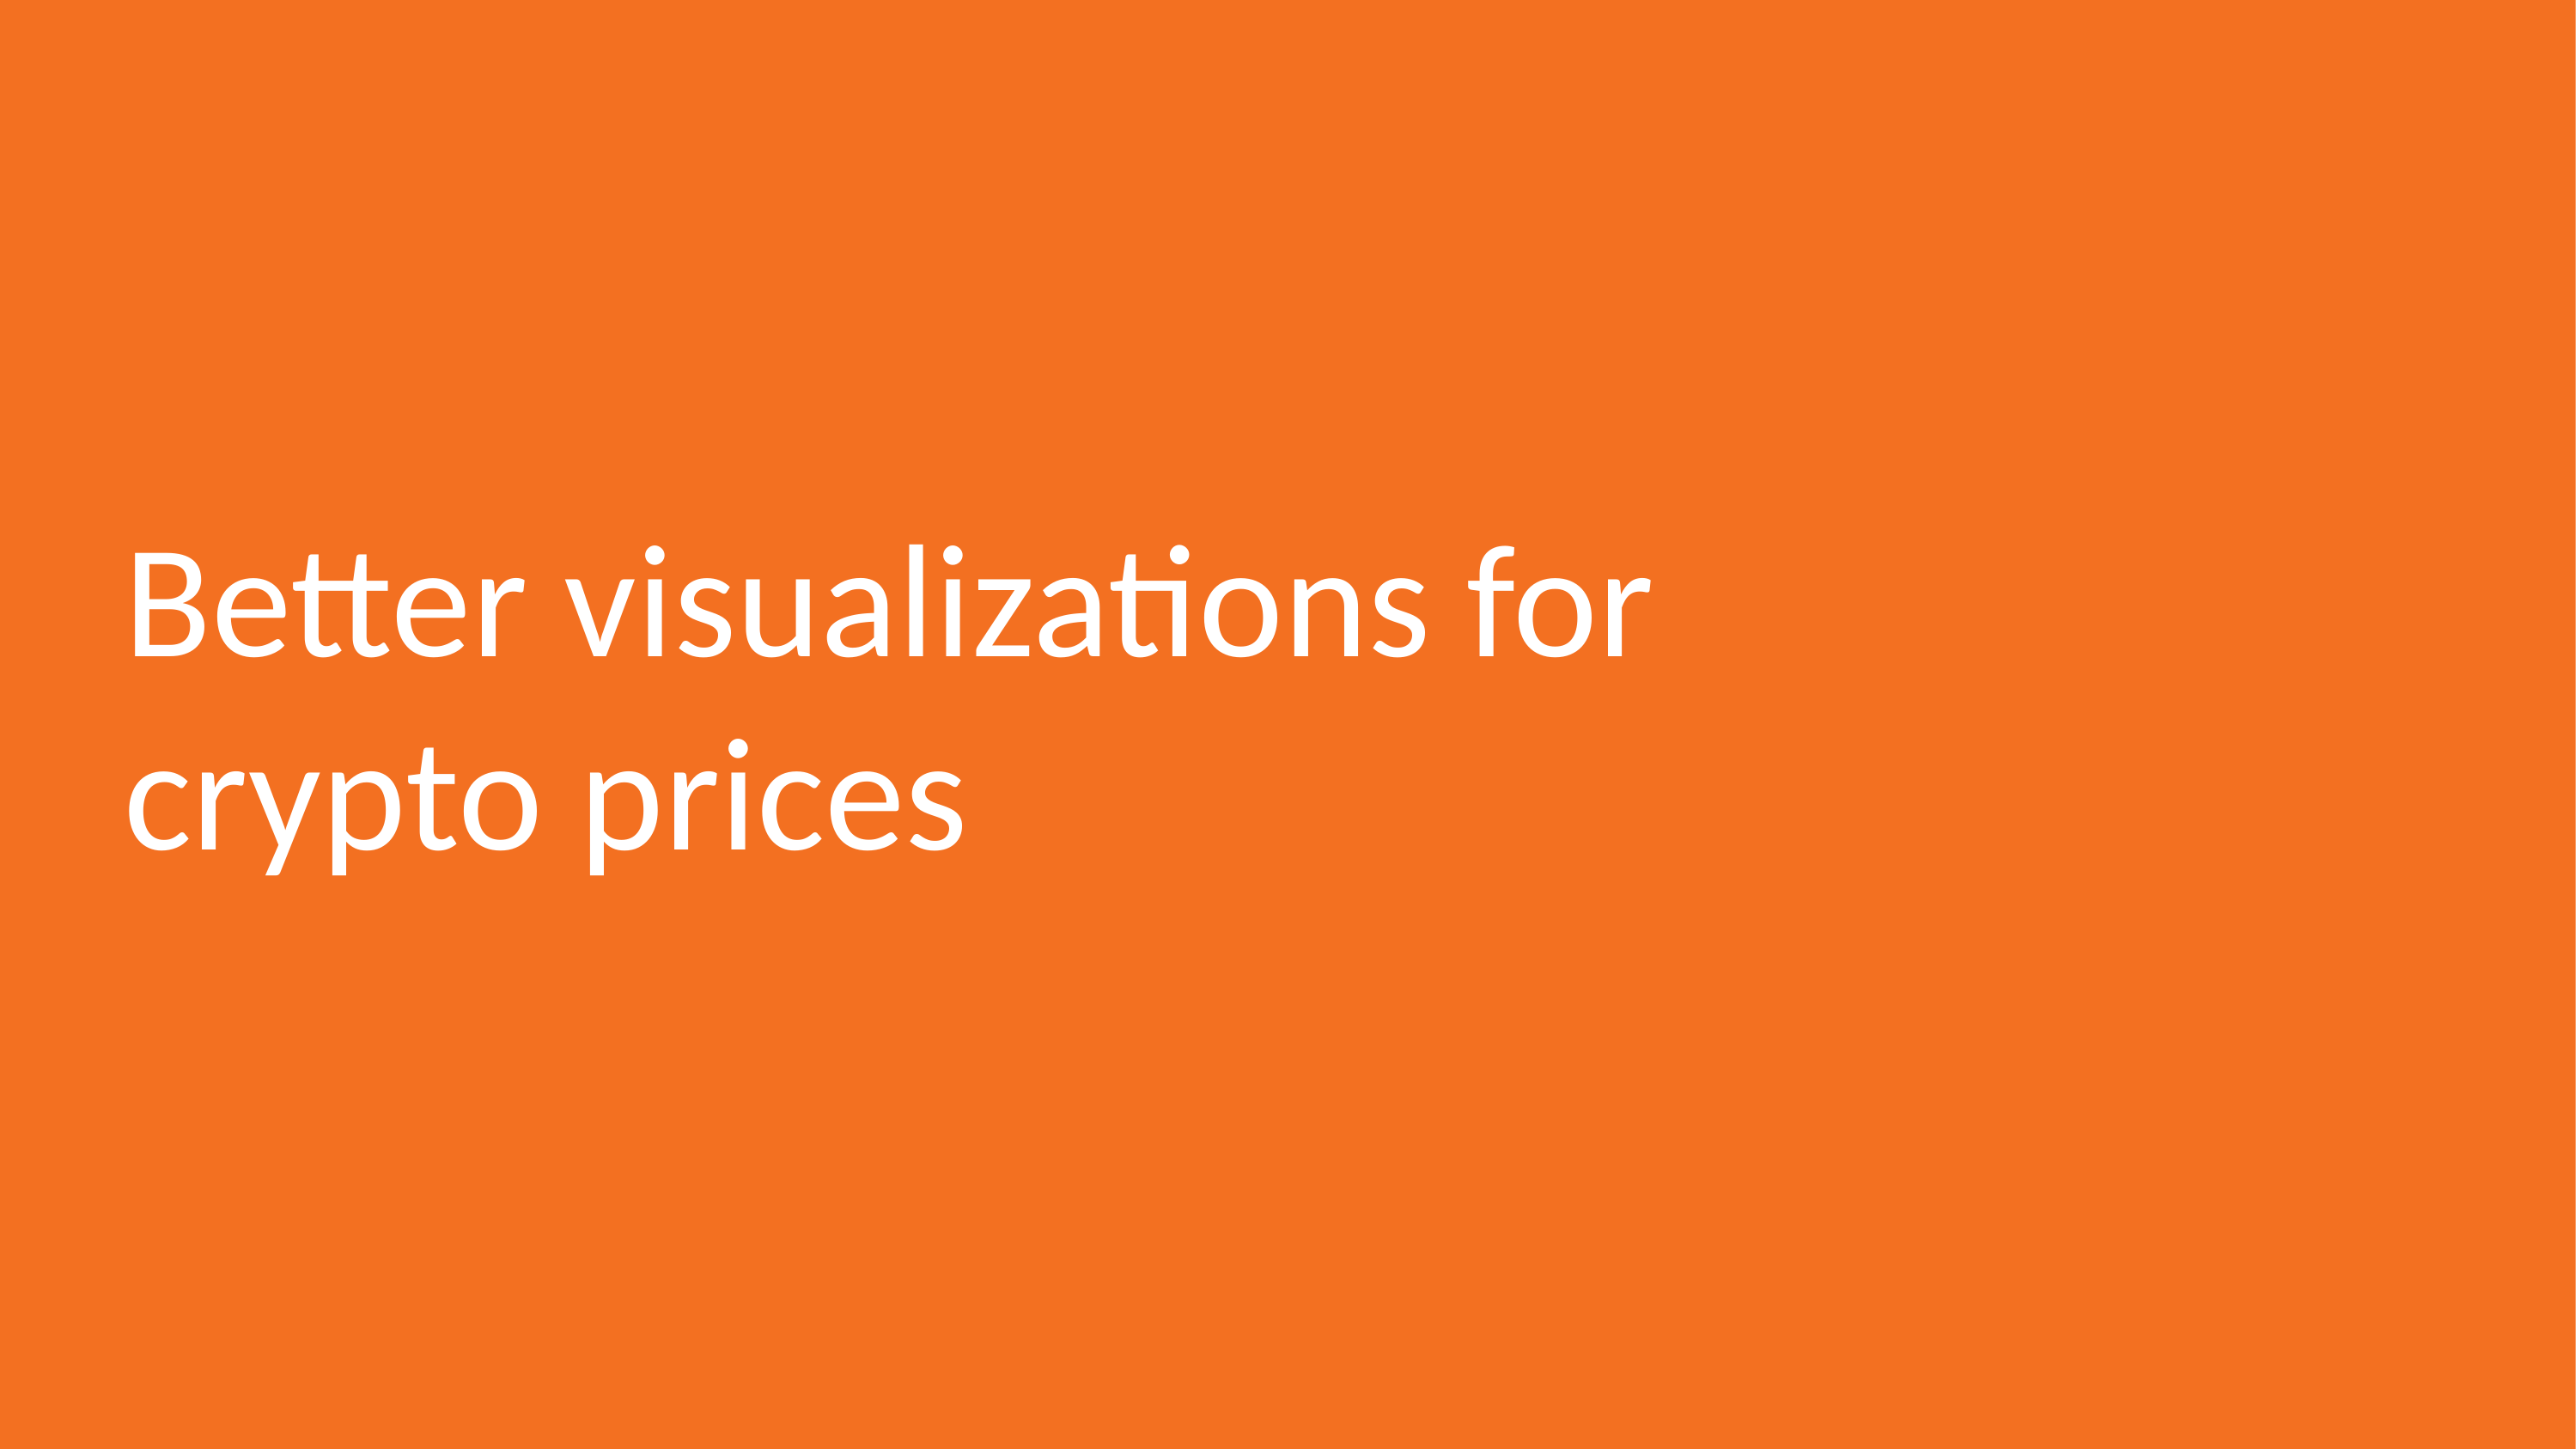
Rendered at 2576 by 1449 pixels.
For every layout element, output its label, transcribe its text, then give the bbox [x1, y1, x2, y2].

text_box Better visualizations for crypto prices [98, 610, 2494, 909]
